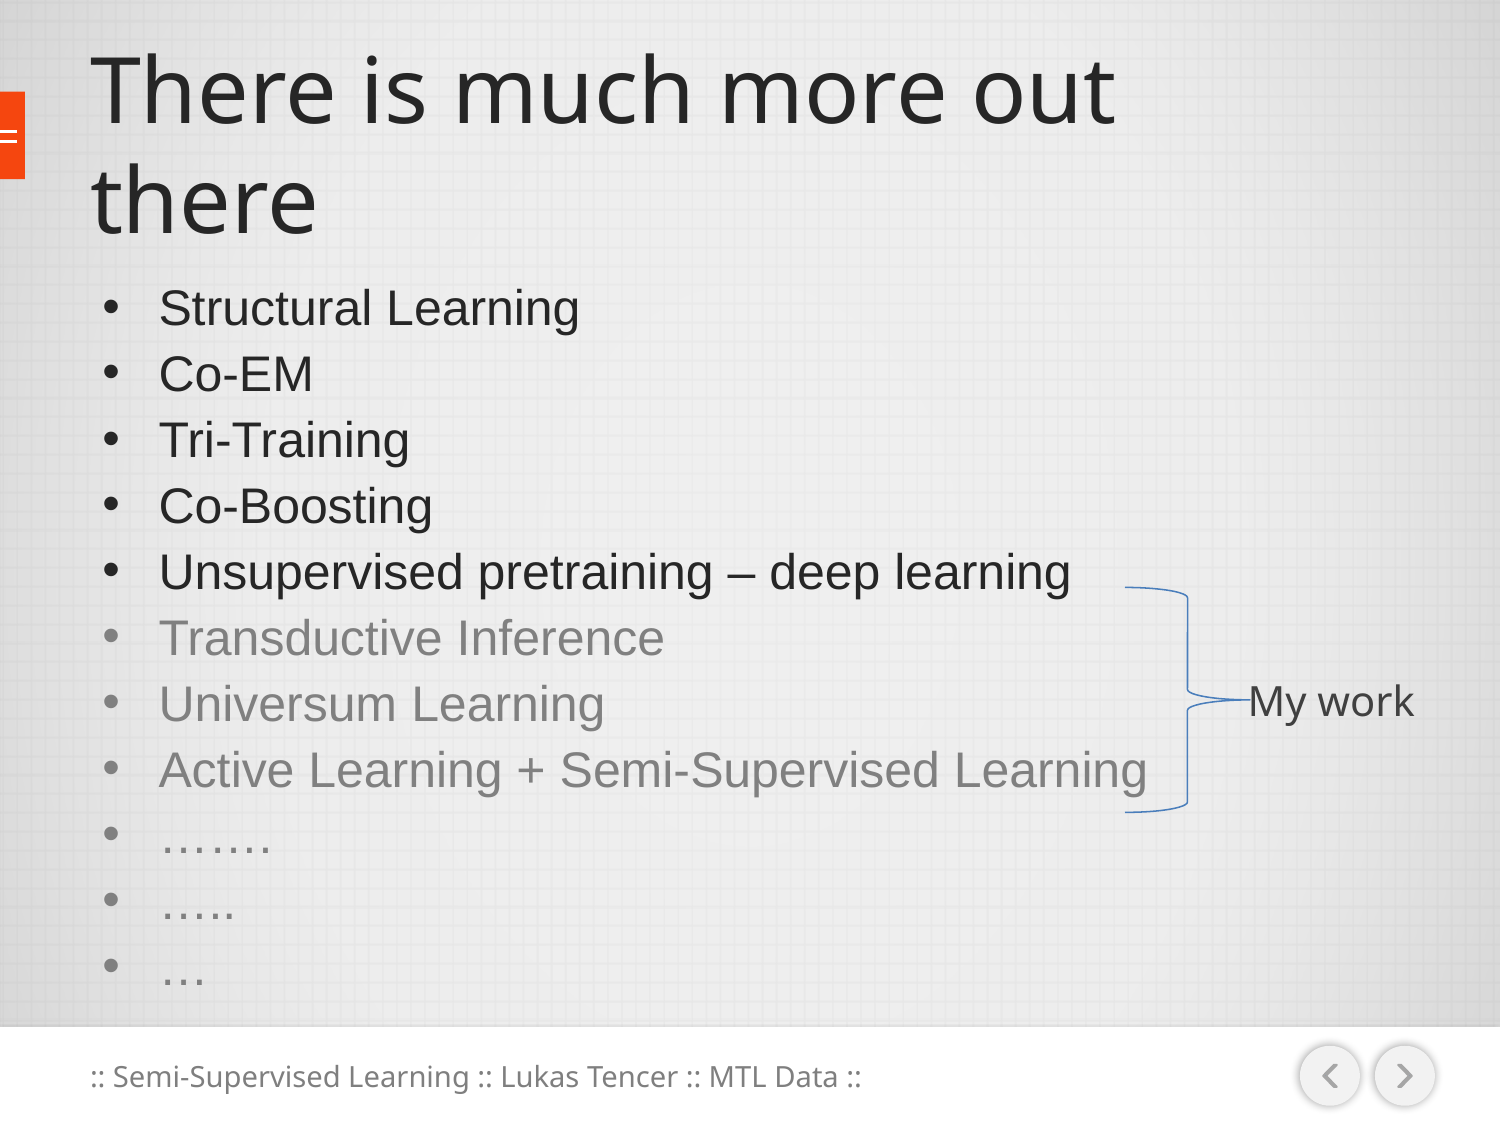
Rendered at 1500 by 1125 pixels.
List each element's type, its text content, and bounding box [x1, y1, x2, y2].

picture [0, 0, 1500, 1026]
text_box [1124, 586, 1232, 814]
text_box Structural Learning Co-EM Tri-Training Co-Boosting Unsupervised pretraining – deep learning Transductive Inference Universum Learning Active Learning + Semi-Supervised Learning ……. ….. … [87, 262, 1463, 1000]
title There is much more out there [75, 95, 1325, 189]
footer :: Semi-Supervised Learning :: Lukas Tencer :: MTL Data :: [75, 1045, 1163, 1110]
text_box My work [1232, 667, 1430, 732]
